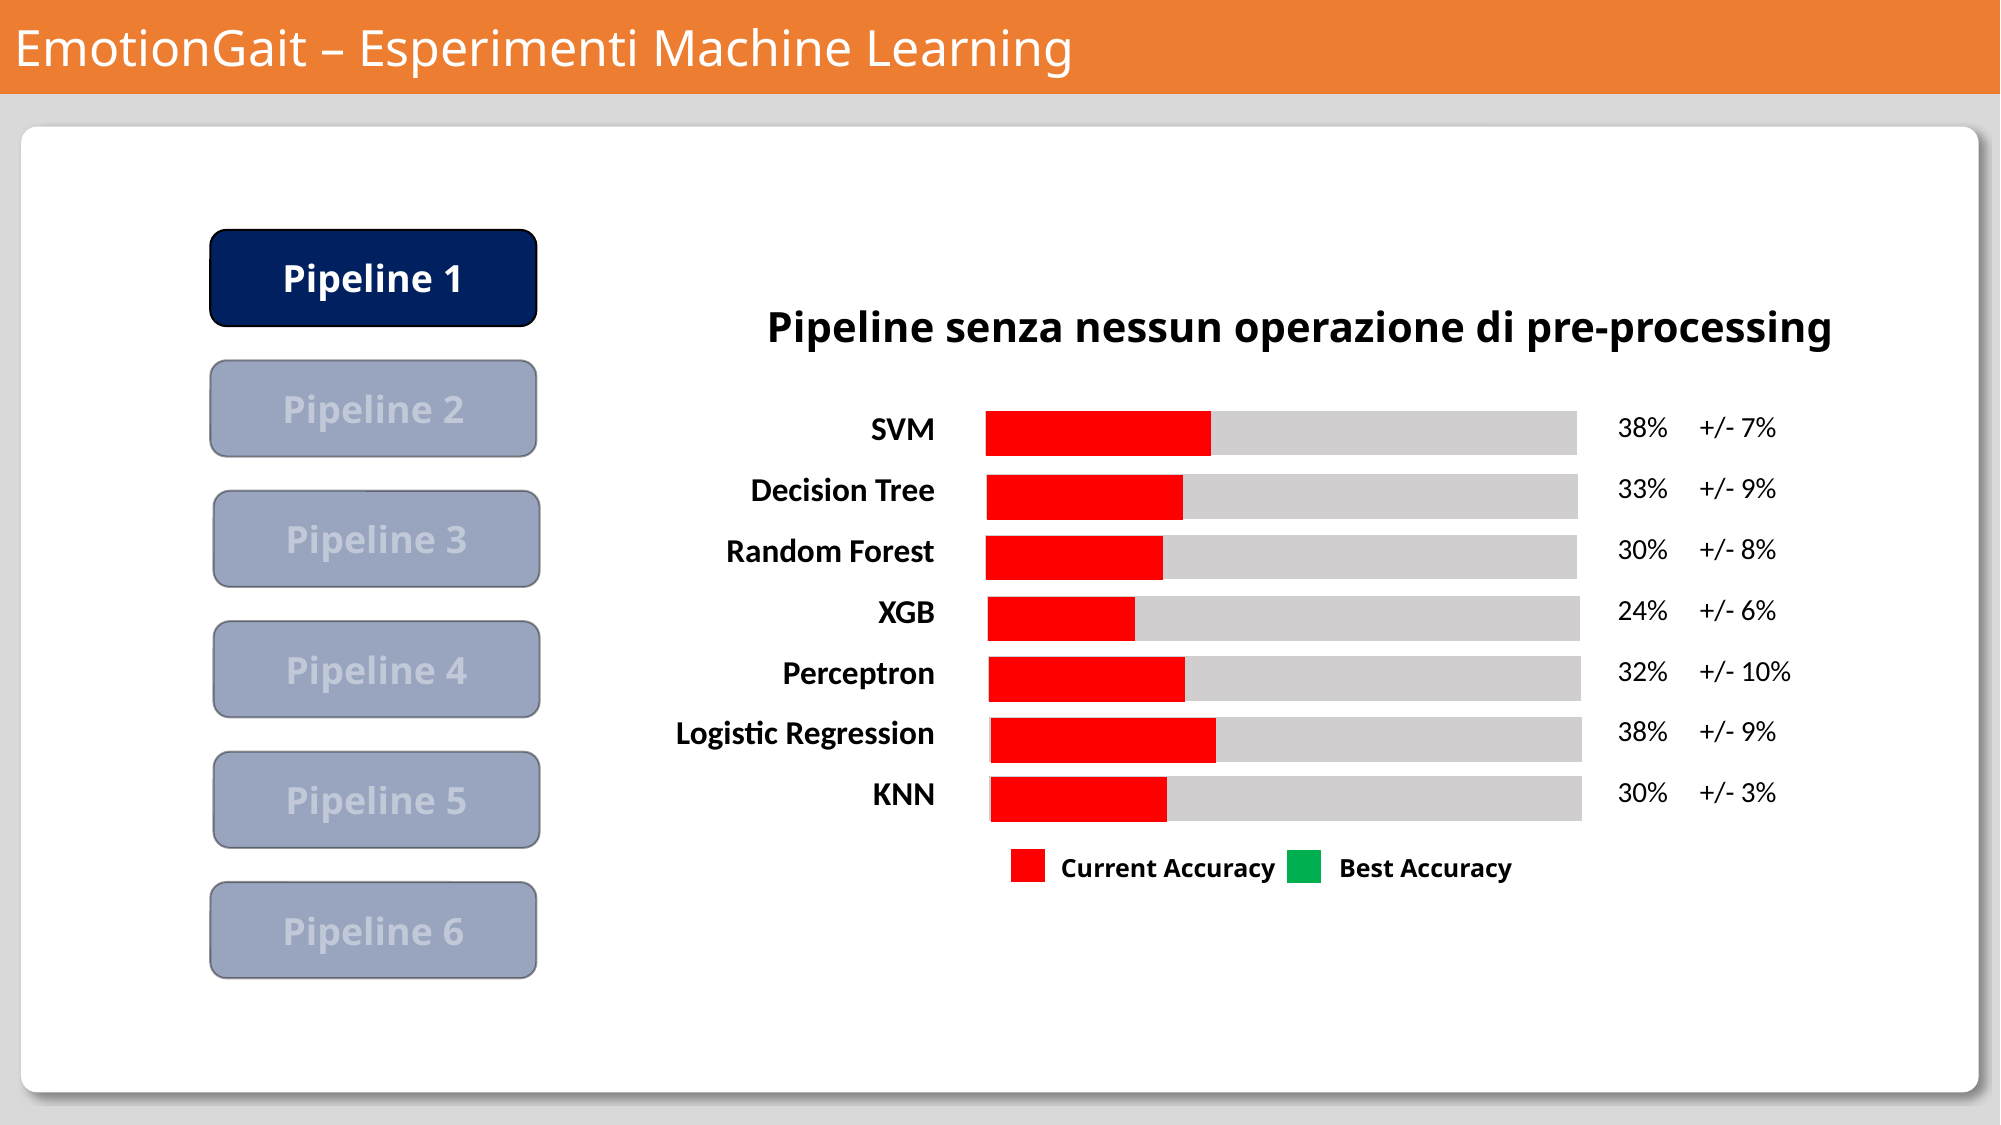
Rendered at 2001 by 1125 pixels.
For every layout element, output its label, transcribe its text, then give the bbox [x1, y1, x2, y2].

text_box [991, 718, 1216, 763]
table_header [950, 408, 1603, 469]
text_box Pipeline 2 [209, 359, 538, 458]
table_cell Logistic Regression [649, 712, 950, 773]
table_cell [950, 530, 1603, 591]
table_cell 33% [1603, 469, 1685, 530]
table_cell +/- 8% [1685, 530, 1869, 591]
text_box [985, 535, 1577, 579]
text_box [1211, 411, 1577, 455]
table_cell +/- 3% [1685, 773, 1869, 834]
table_cell [950, 773, 1603, 834]
text_box Pipeline 6 [209, 880, 538, 980]
text_box [987, 475, 1183, 520]
table_cell +/- 10% [1685, 652, 1869, 712]
text_box [989, 657, 1185, 702]
table_cell +/- 9% [1685, 712, 1869, 773]
text_box [988, 597, 1135, 641]
table_cell +/- 6% [1685, 591, 1869, 652]
table_cell 38% [1603, 712, 1685, 773]
text_box Pipeline senza nessun operazione di pre-processing [751, 243, 1856, 359]
table_cell 24% [1603, 591, 1685, 652]
table_cell 32% [1603, 652, 1685, 712]
table_header SVM [649, 408, 950, 469]
table_cell Decision Tree [649, 469, 950, 530]
text_box [0, 0, 2000, 94]
text_box Pipeline 1 [209, 228, 538, 328]
table_cell [950, 712, 1603, 773]
table_header 38% [1603, 408, 1685, 469]
table_cell Perceptron [649, 652, 950, 712]
text_box [986, 474, 1578, 519]
table_cell 30% [1603, 773, 1685, 834]
text_box [989, 776, 1582, 821]
text_box [989, 717, 1582, 762]
text_box Pipeline 3 [212, 489, 541, 588]
table_cell XGB [649, 591, 950, 652]
table_cell KNN [649, 773, 950, 834]
text_box Pipeline 5 [212, 750, 541, 849]
text_box [991, 777, 1167, 822]
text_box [1011, 845, 1571, 892]
table_header +/- 7% [1685, 408, 1869, 469]
text_box [21, 126, 1979, 1093]
text_box [986, 536, 1163, 580]
text_box [986, 411, 1211, 456]
table_cell [950, 591, 1603, 652]
table_cell [950, 469, 1603, 530]
table_cell [950, 652, 1603, 712]
text_box [987, 596, 1580, 641]
table_cell 30% [1603, 530, 1685, 591]
text_box EmotionGait – Esperimenti Machine Learning [0, 8, 1392, 84]
text_box [988, 656, 1581, 701]
table_cell Random Forest [649, 530, 950, 591]
table_cell +/- 9% [1685, 469, 1869, 530]
text_box Pipeline 4 [212, 620, 541, 719]
